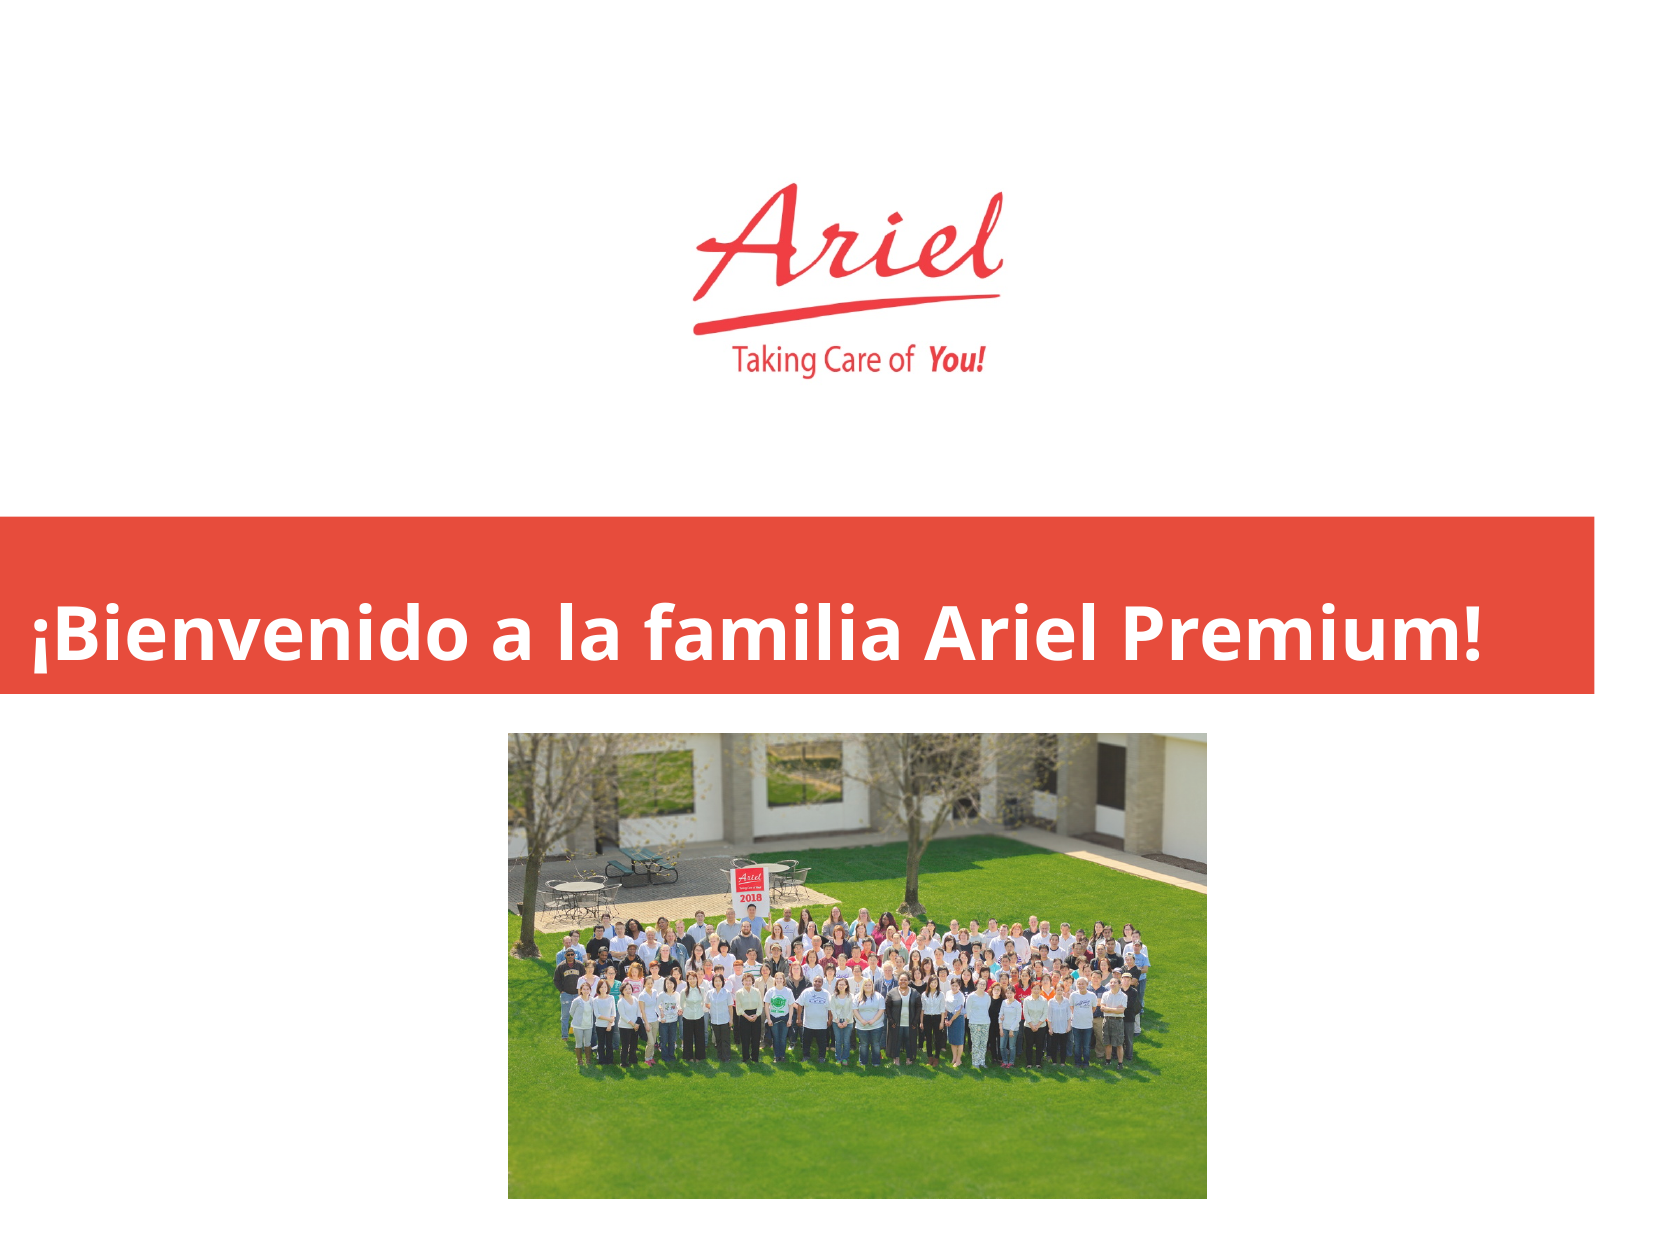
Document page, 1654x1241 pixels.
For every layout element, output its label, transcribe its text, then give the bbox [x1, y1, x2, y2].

picture [614, 89, 1100, 465]
picture [508, 733, 1207, 1199]
title ¡Bienvenido a la familia Ariel Premium! [30, 551, 1566, 675]
